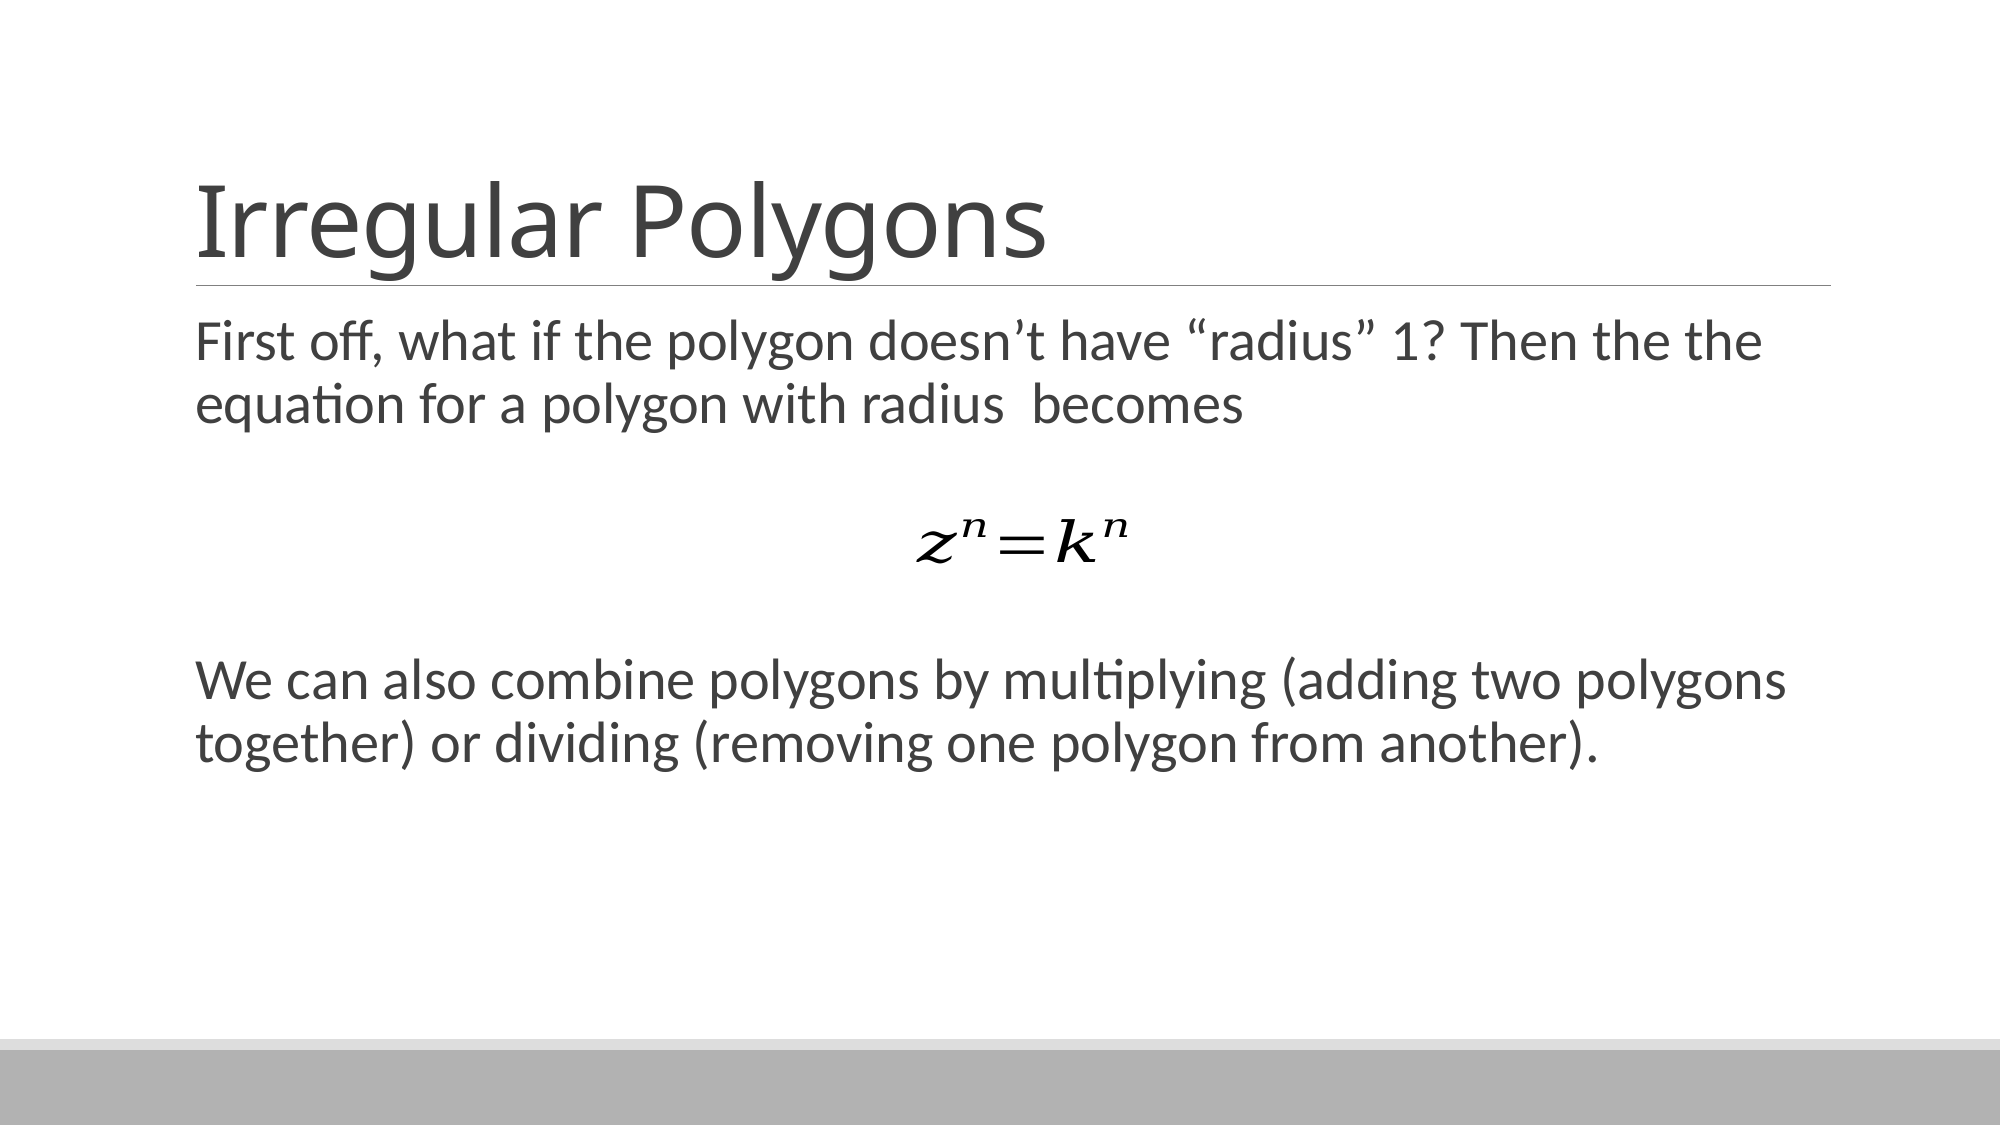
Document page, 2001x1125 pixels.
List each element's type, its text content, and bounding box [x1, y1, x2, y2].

title Irregular Polygons [180, 47, 1830, 285]
